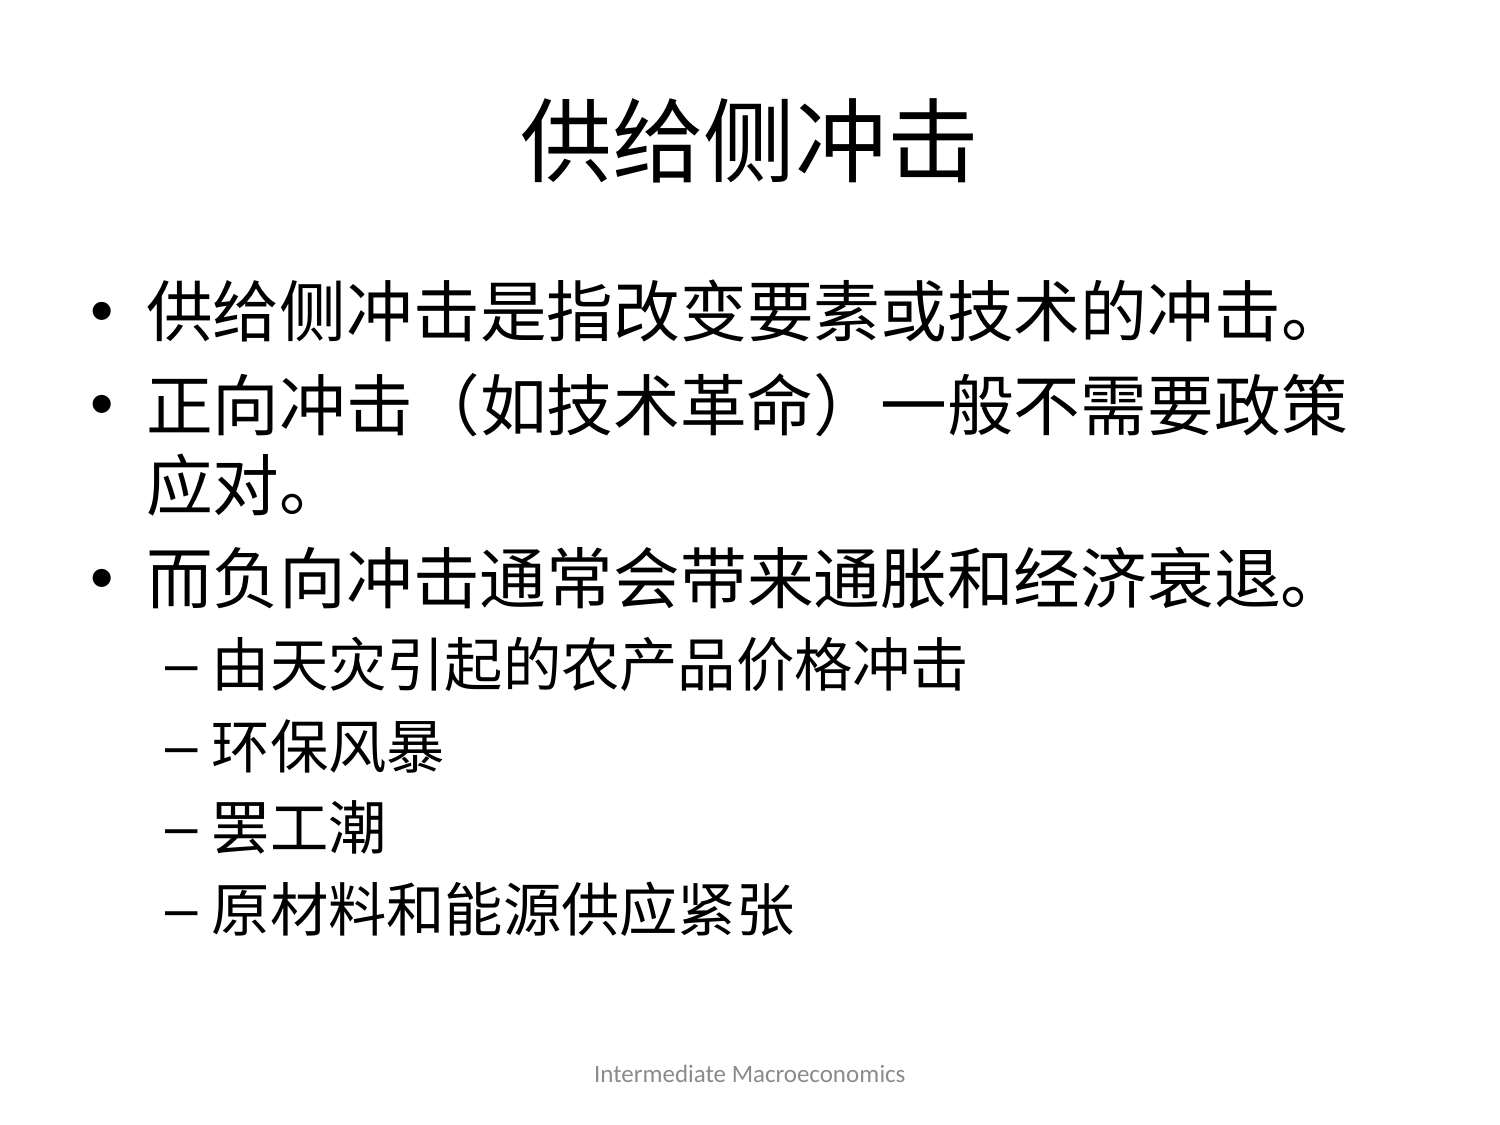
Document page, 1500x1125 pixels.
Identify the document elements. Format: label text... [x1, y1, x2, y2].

list 供给侧冲击是指改变要素或技术的冲击。 正向冲击（如技术革命）一般不需要政策应对。 而负向冲击通常会带来通胀和经济衰退。 由天灾引起的农产品价格冲击 环保风暴 罢工潮 原材料和能源供应紧张 [75, 262, 1425, 1005]
footer Intermediate Macroeconomics [512, 1042, 988, 1103]
title 供给侧冲击 [75, 45, 1425, 233]
